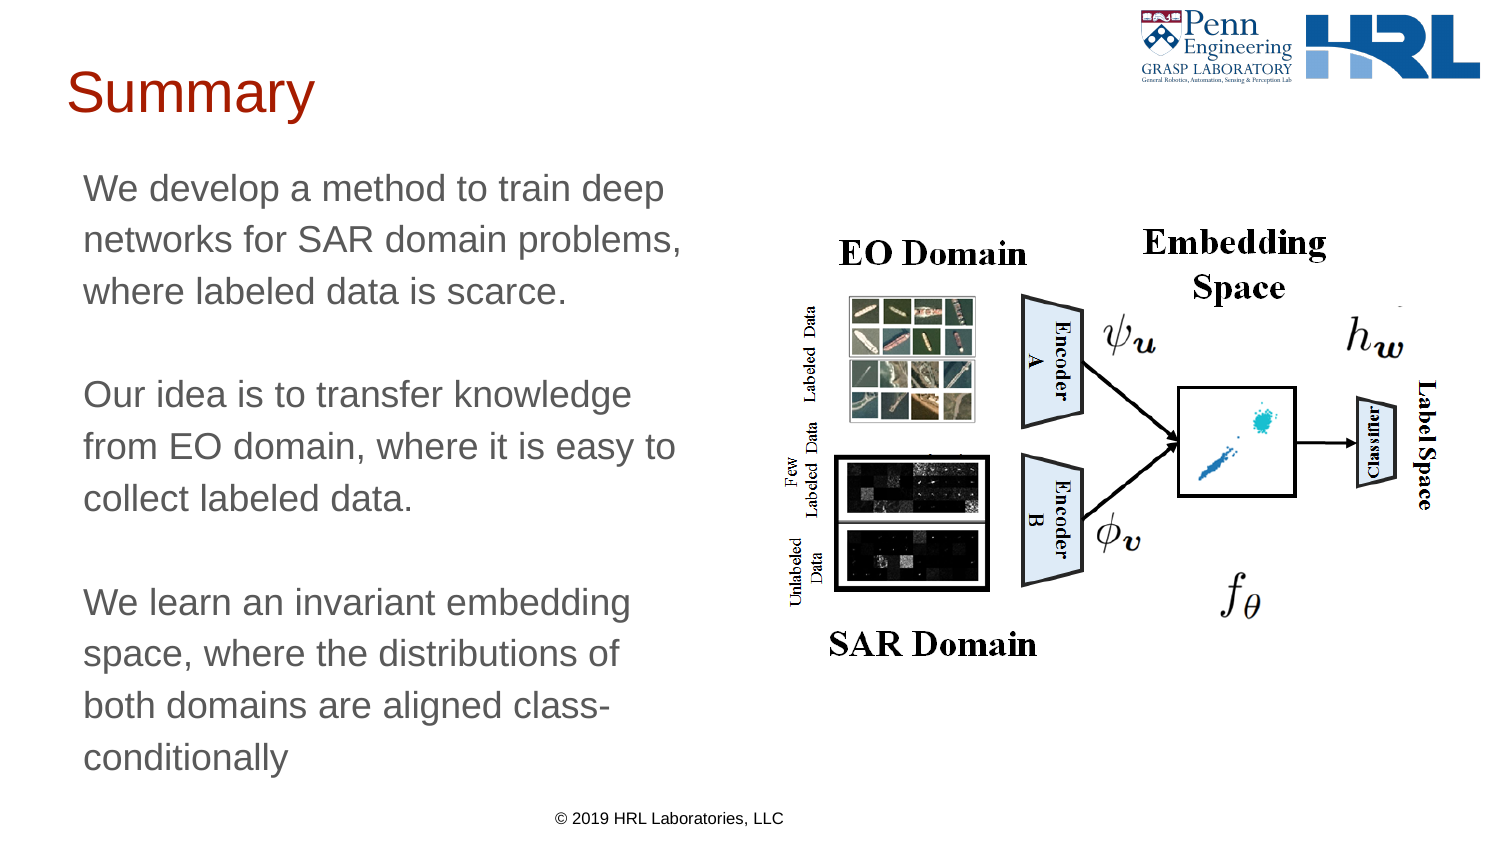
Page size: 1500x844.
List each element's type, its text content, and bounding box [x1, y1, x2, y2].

picture [1141, 10, 1292, 84]
list We develop a method to train deep networks for SAR domain problems, where labeled data is scarce. Our idea is to transfer knowledge from EO domain, where it is easy to collect labeled data. We learn an invariant embedding space, where the distributions of both domains are aligned class-conditionally [68, 141, 716, 707]
picture [784, 222, 1439, 665]
text_box © 2019 HRL Laboratories, LLC [540, 792, 822, 844]
picture [1305, 0, 1495, 95]
title Summary [51, 38, 1449, 133]
